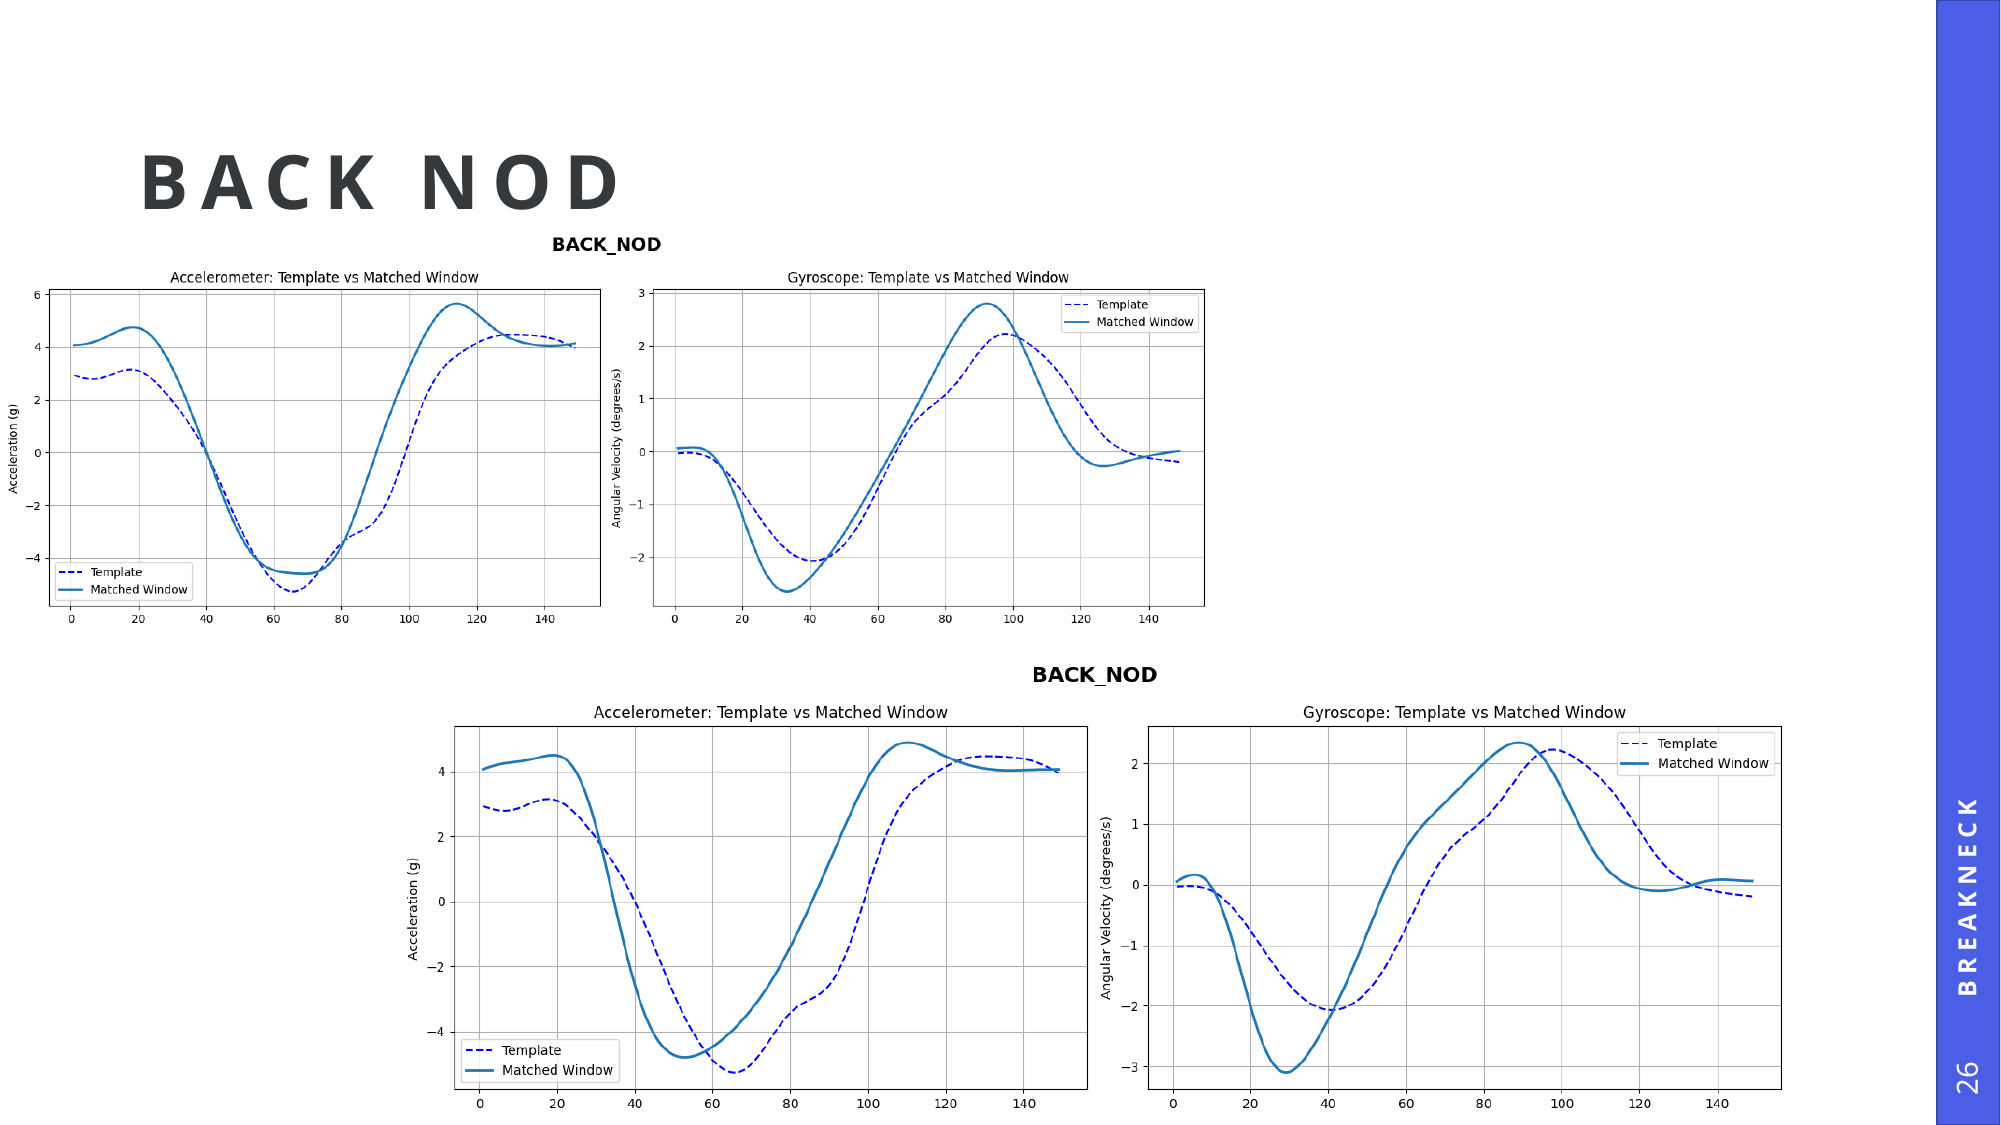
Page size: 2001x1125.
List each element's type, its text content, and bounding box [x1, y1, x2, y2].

slide_number 26 [1937, 1032, 2000, 1125]
footer breakneck [1937, 0, 2000, 1032]
picture [0, 229, 1211, 633]
picture [398, 657, 1789, 1120]
title Back nod [139, 145, 1732, 306]
